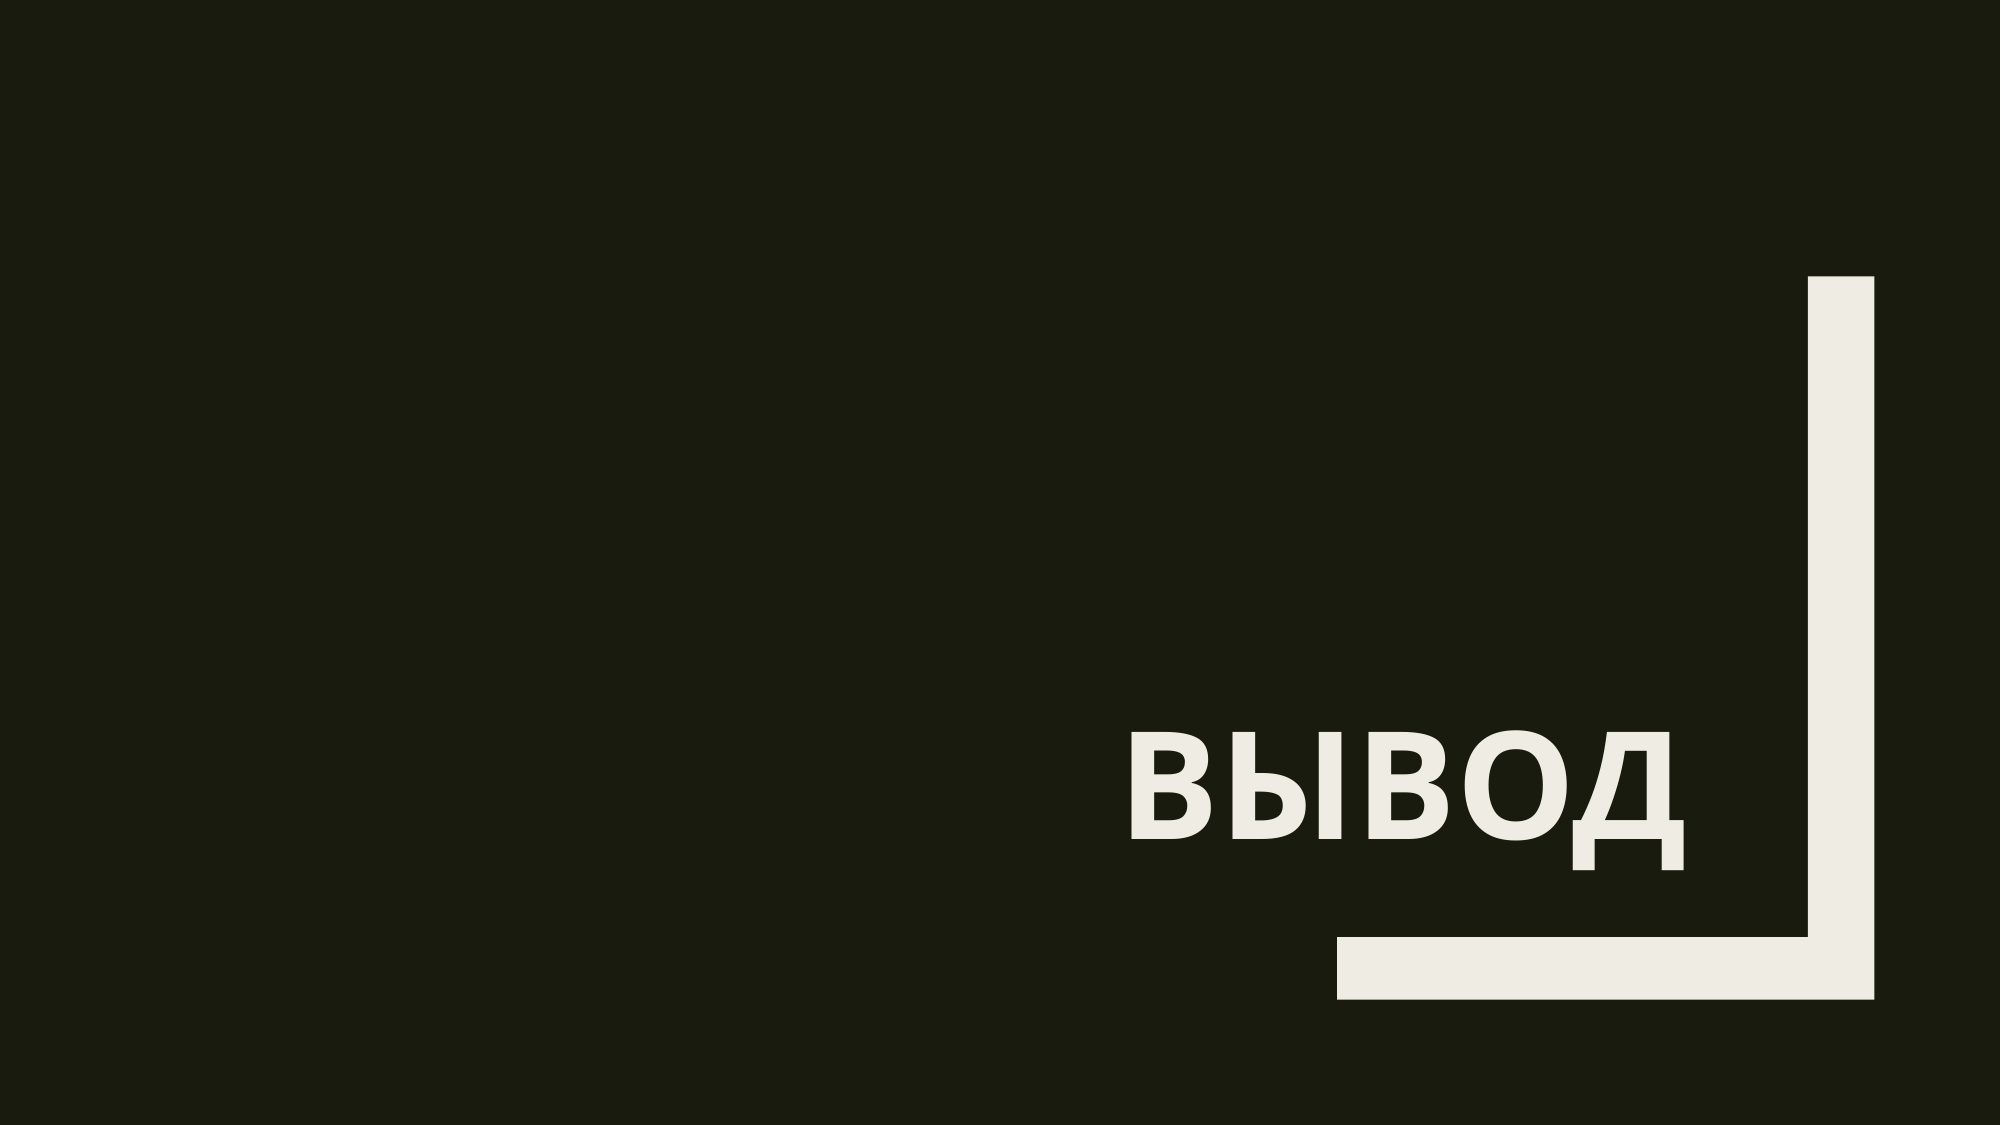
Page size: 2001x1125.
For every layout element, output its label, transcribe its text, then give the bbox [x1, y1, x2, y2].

title Вывод [125, 411, 1703, 880]
